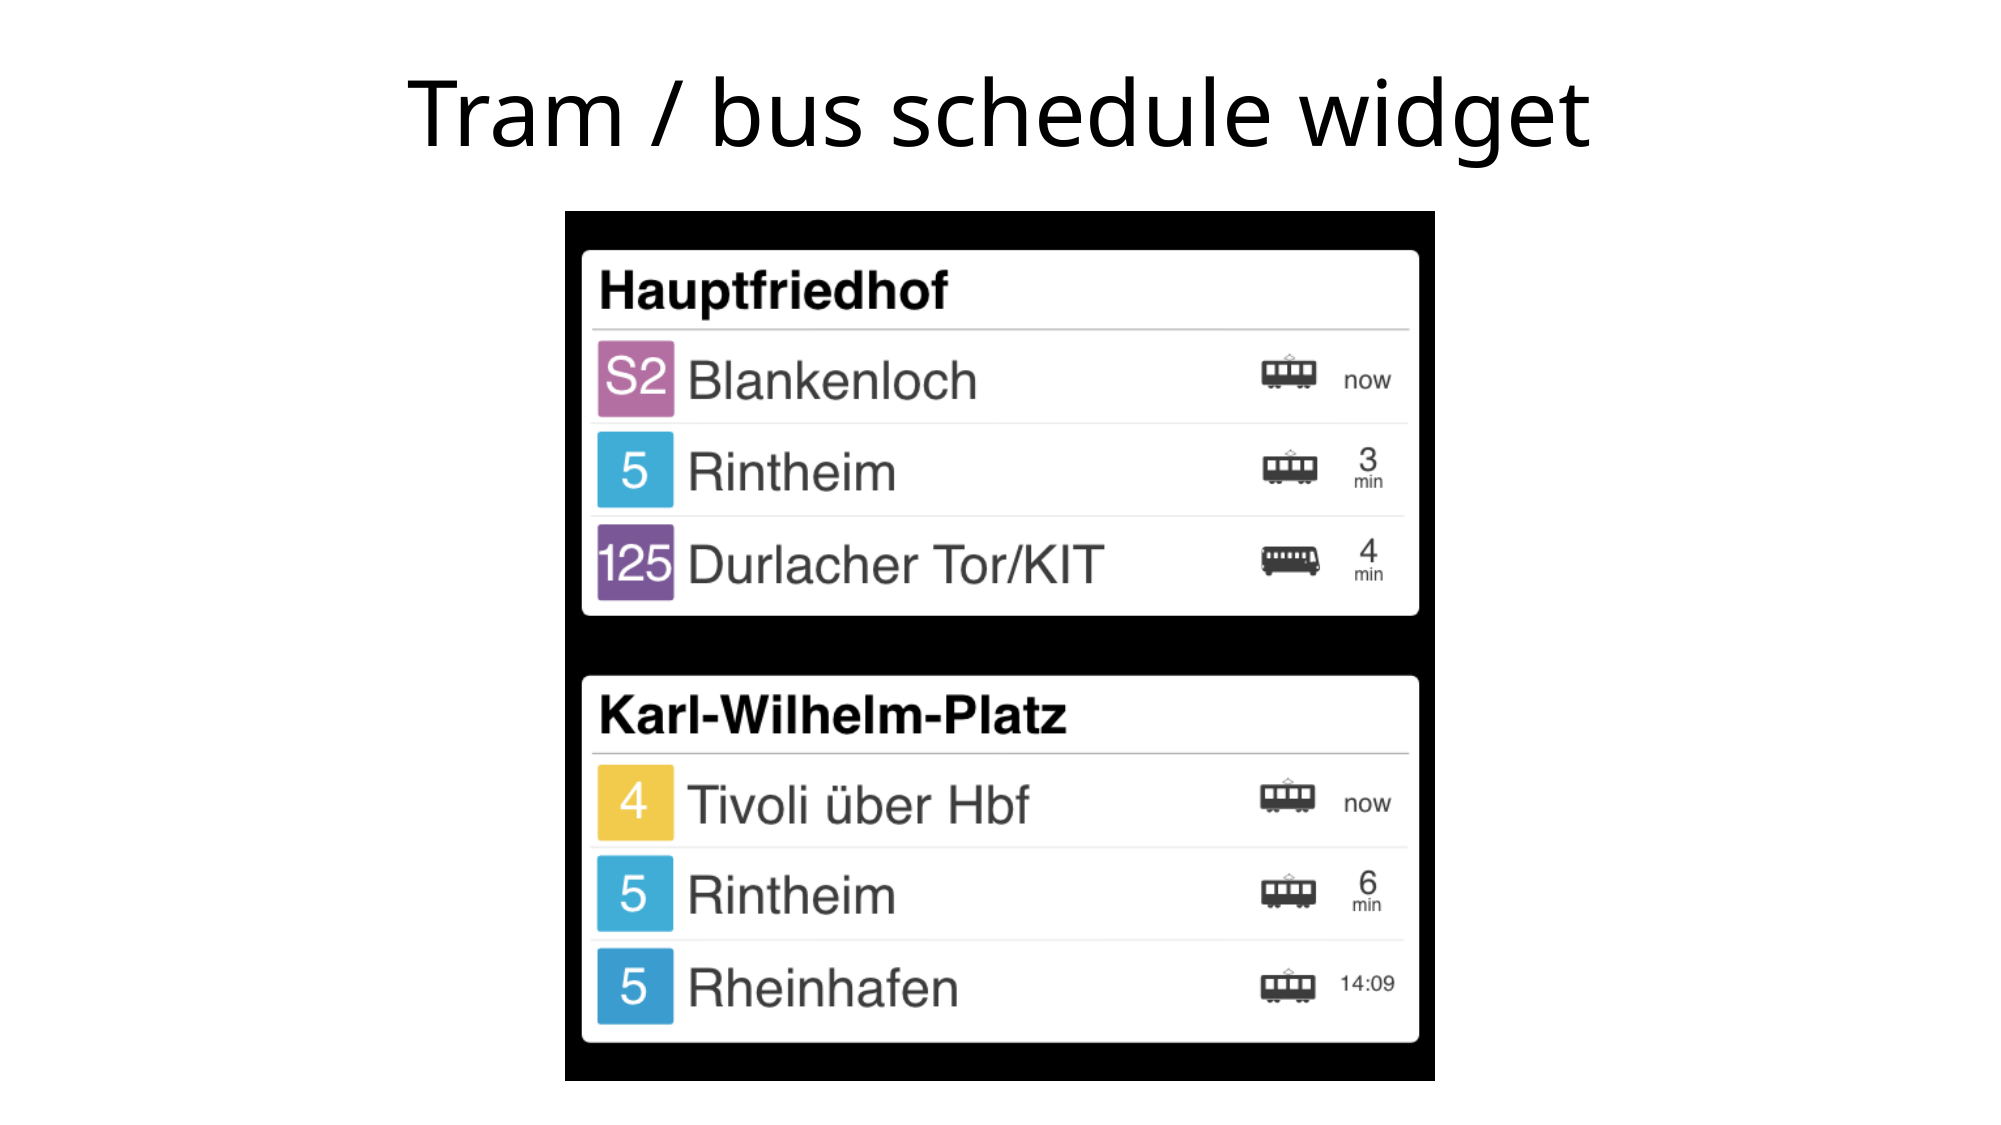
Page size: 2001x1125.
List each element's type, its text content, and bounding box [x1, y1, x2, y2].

title Tram / bus schedule widget [137, 8, 1863, 226]
picture [565, 211, 1435, 1081]
